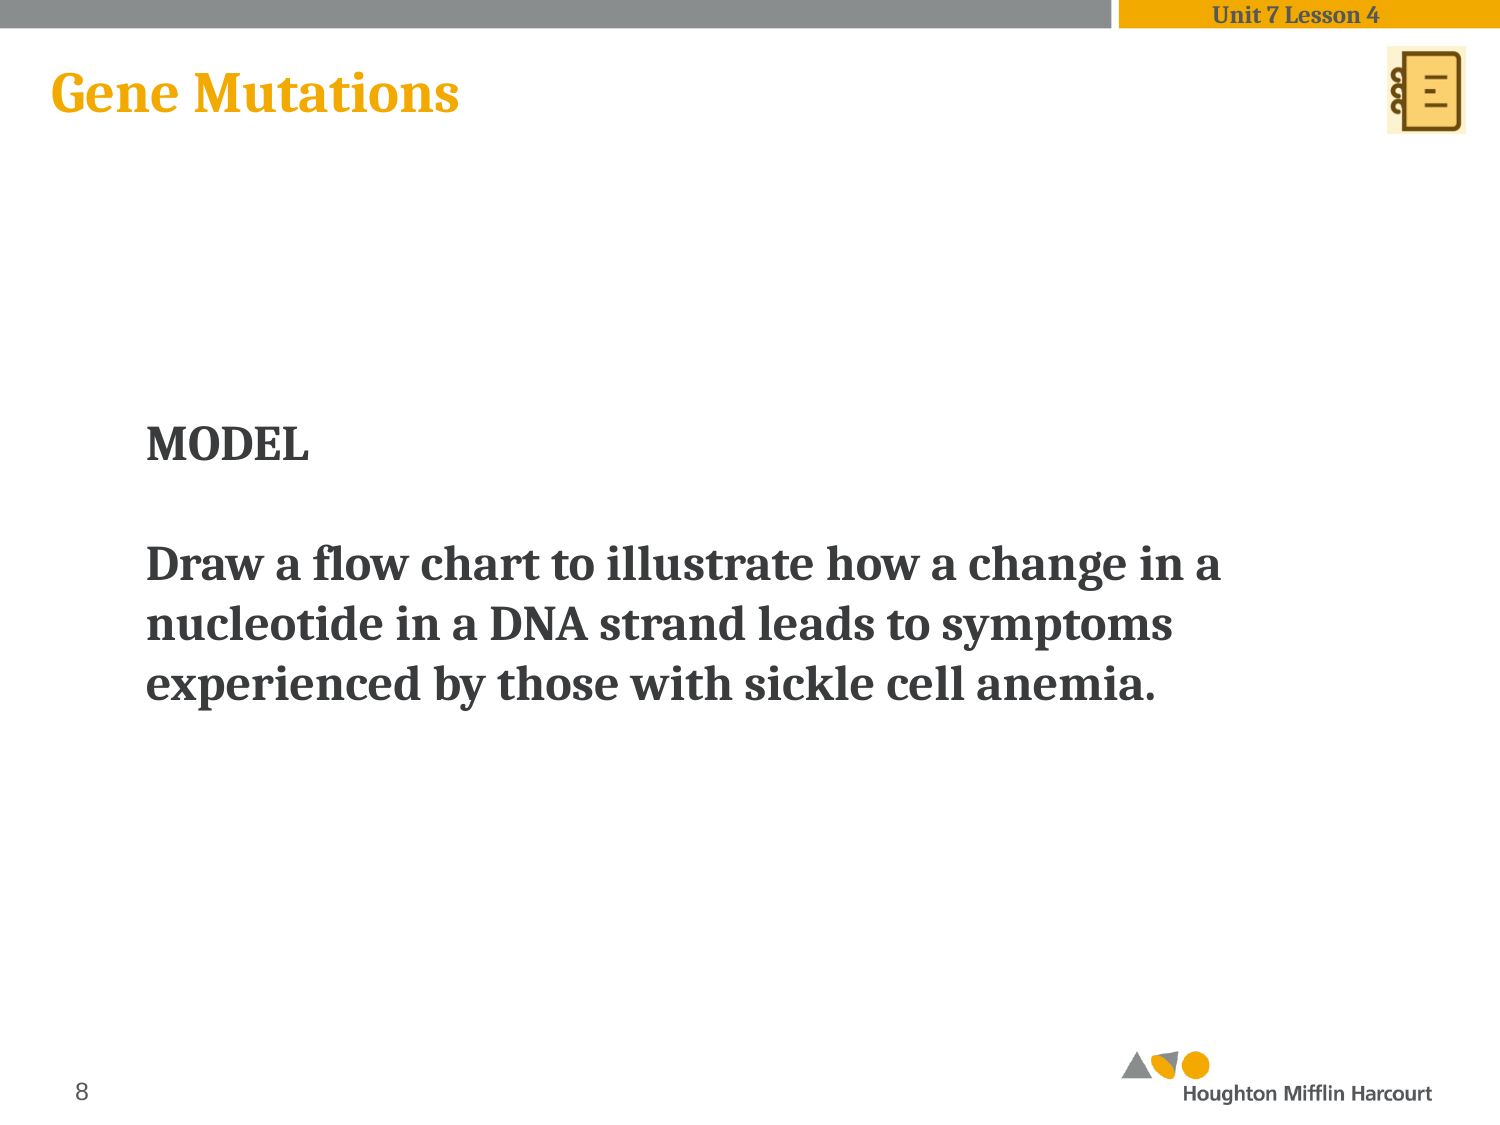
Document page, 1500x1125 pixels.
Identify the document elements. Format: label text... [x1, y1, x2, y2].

text_box Unit 7 Lesson 4 [1197, 0, 1404, 36]
slide_number ‹#› [75, 1045, 187, 1106]
title Gene Mutations [51, 46, 1401, 150]
picture [1387, 46, 1466, 134]
text_box MODEL Draw a flow chart to illustrate how a change in a nucleotide in a DNA strand leads to symptoms experienced by those with sickle cell anemia. [130, 403, 1463, 722]
picture [1119, 1049, 1434, 1107]
